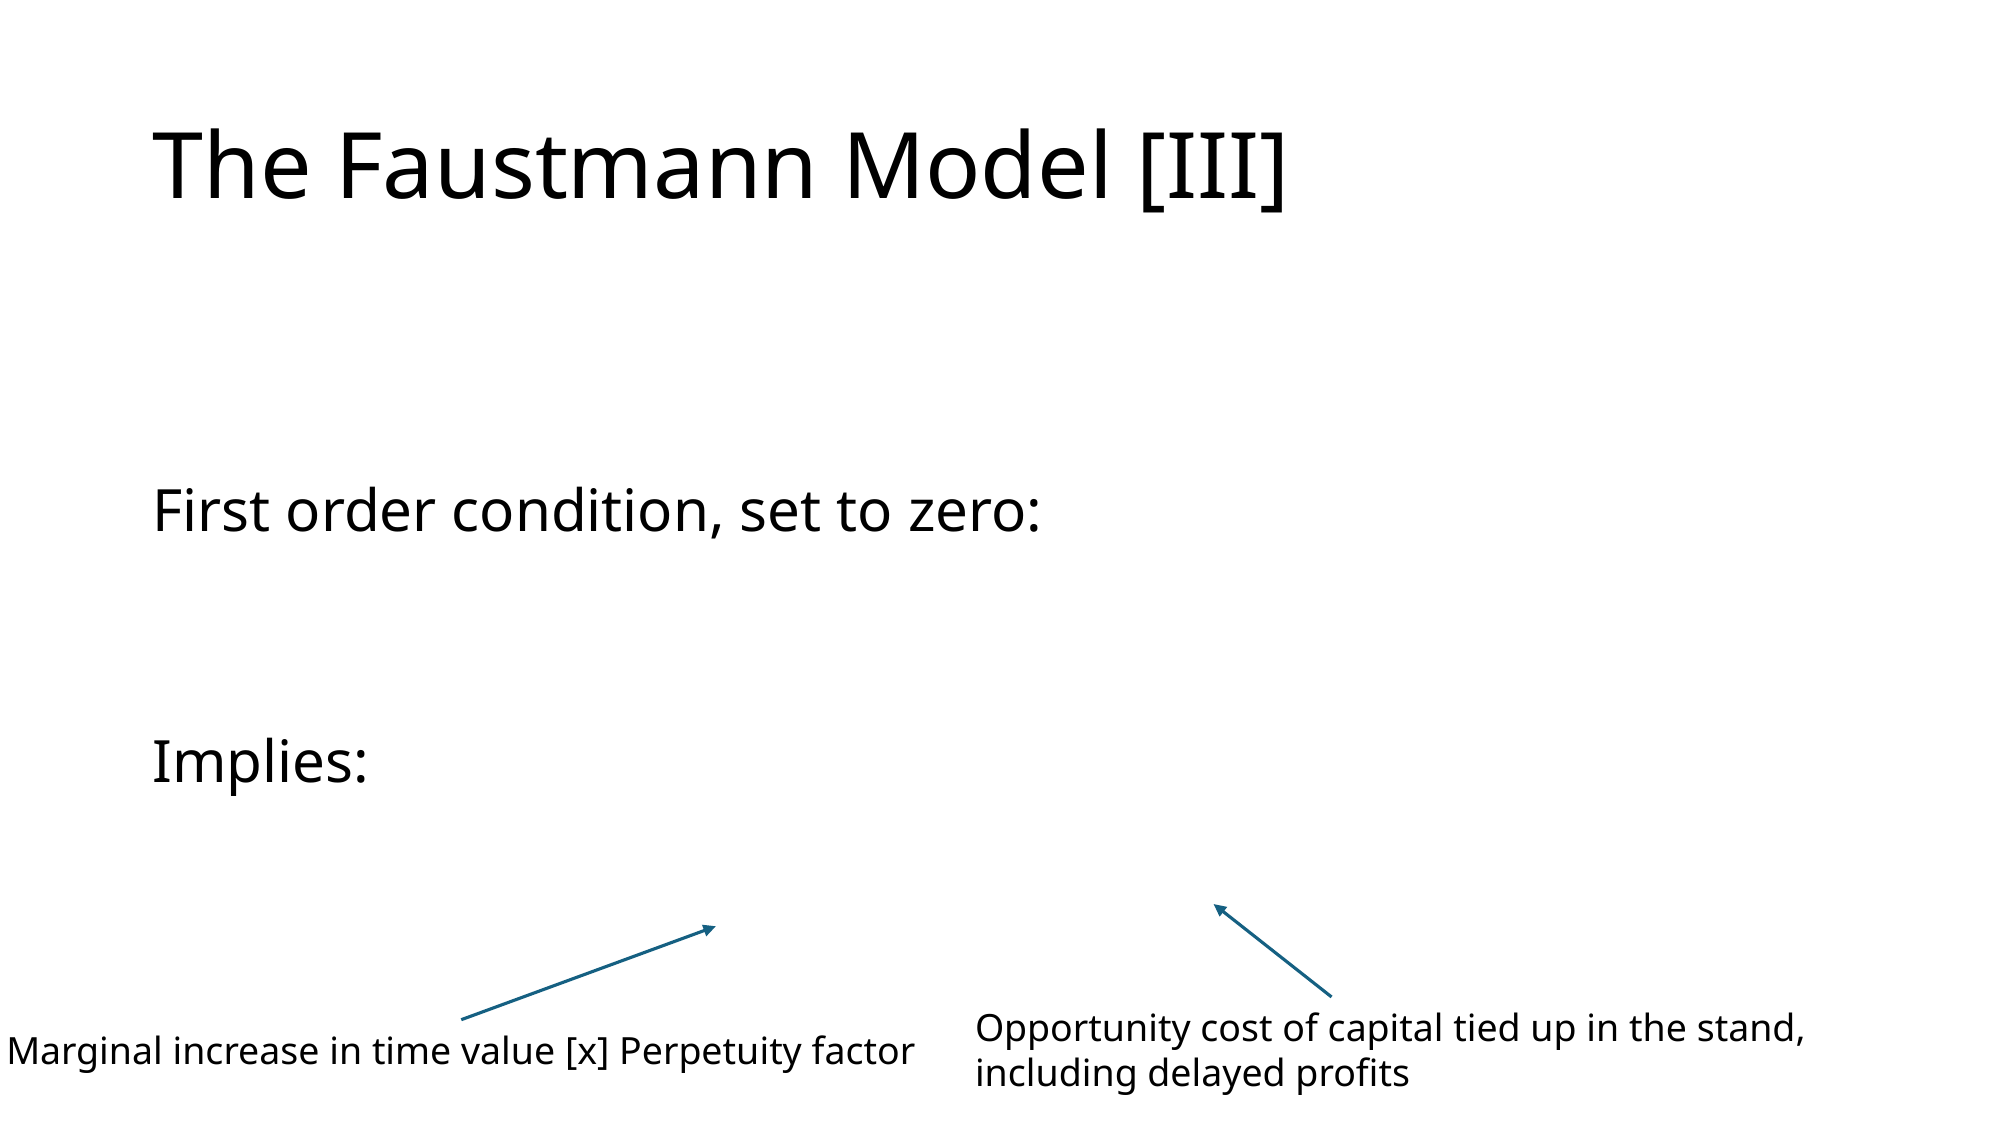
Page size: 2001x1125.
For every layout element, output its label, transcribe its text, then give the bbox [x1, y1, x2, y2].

title The Faustmann Model [III] [137, 59, 1863, 278]
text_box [460, 925, 717, 1021]
text_box Marginal increase in time value [x] Perpetuity factor [0, 1019, 932, 1080]
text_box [1213, 903, 1332, 998]
text_box Opportunity cost of capital tied up in the stand, including delayed profits [960, 996, 1832, 1102]
